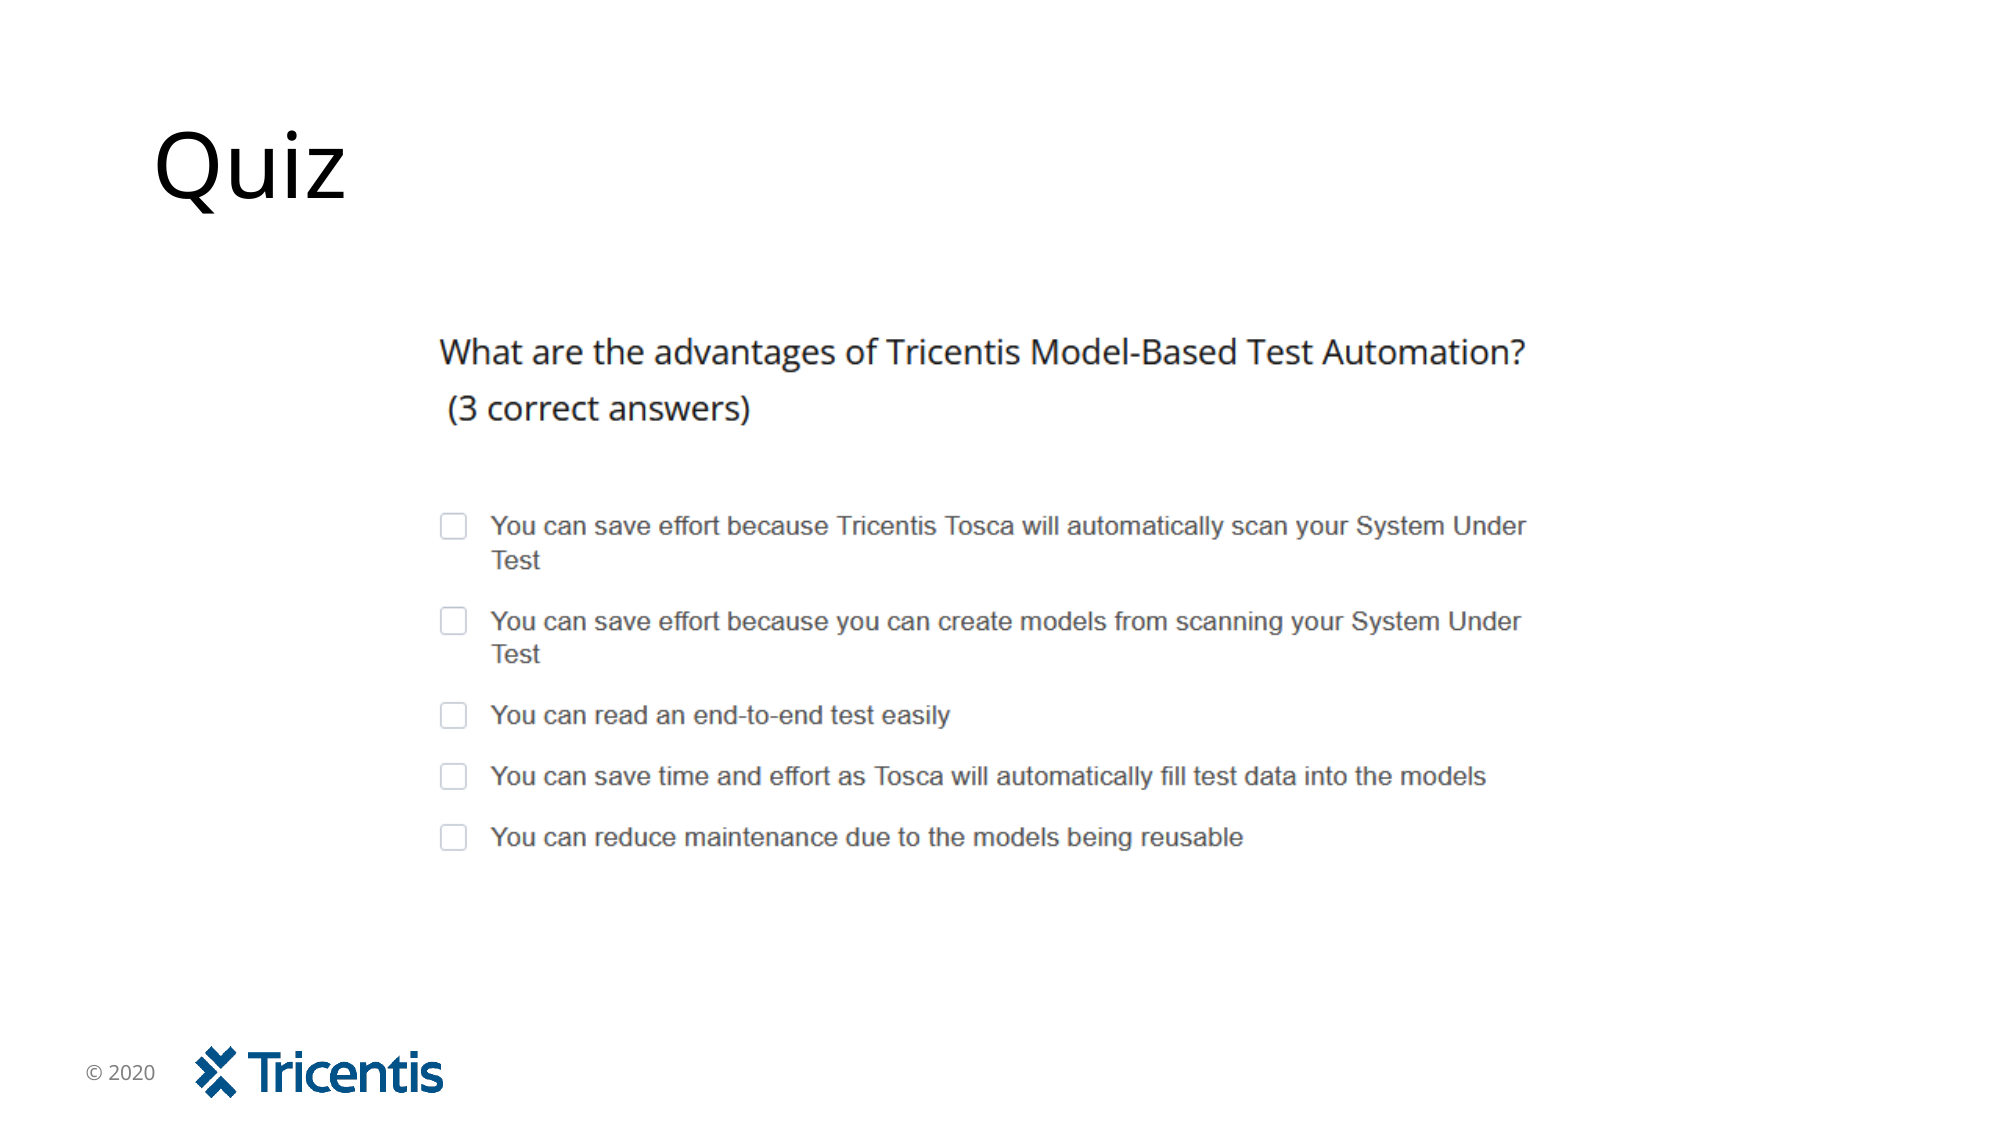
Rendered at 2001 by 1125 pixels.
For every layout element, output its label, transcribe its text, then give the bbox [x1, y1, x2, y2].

picture [195, 1046, 443, 1098]
title Quiz [137, 59, 1863, 278]
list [406, 277, 1594, 862]
